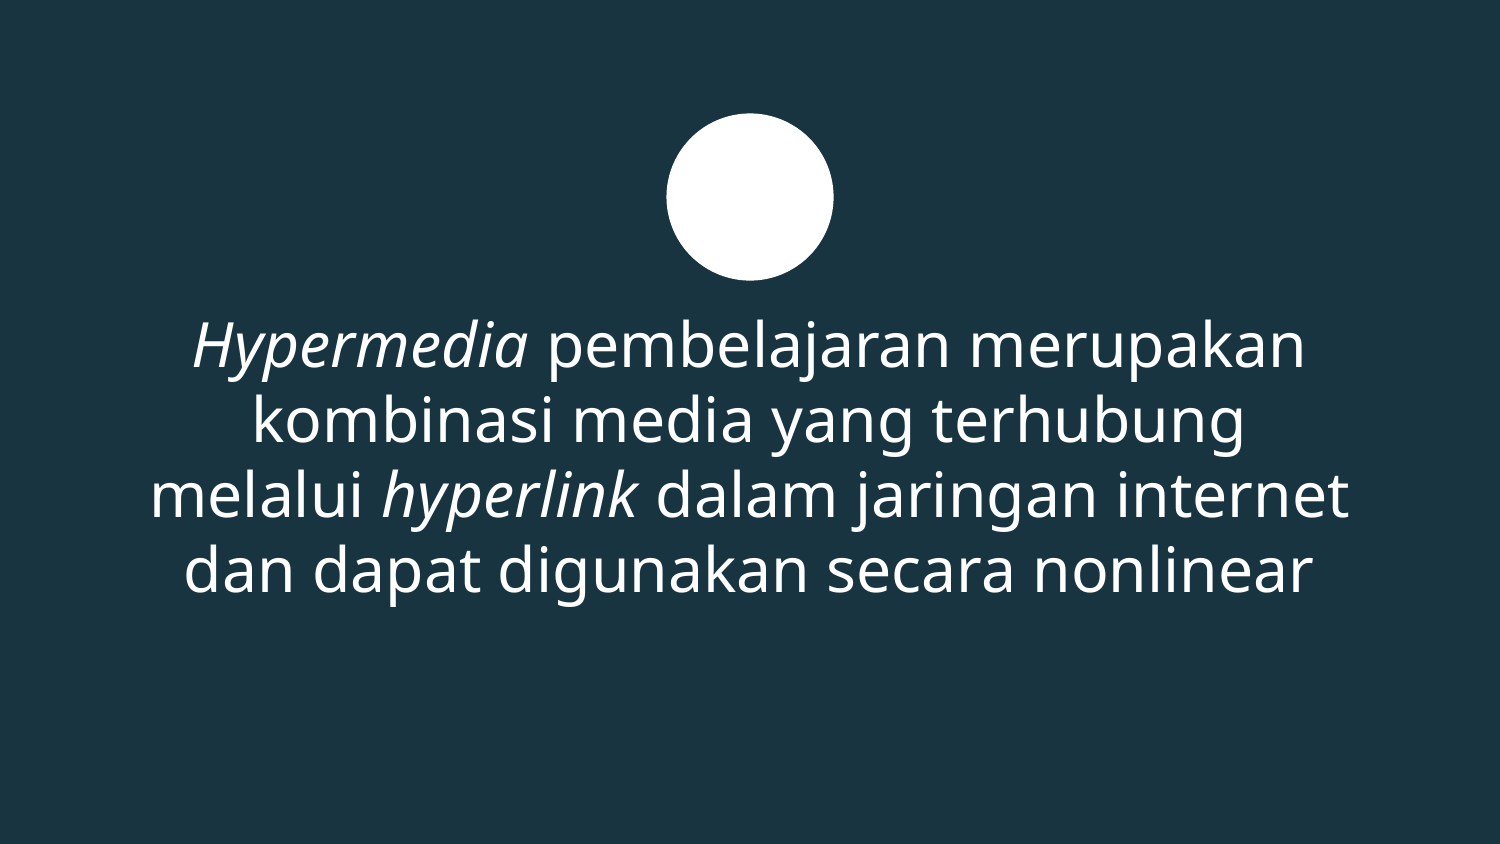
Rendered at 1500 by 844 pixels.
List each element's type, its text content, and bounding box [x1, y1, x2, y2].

title Hypermedia pembelajaran merupakan kombinasi media yang terhubung melalui hyperlink dalam jaringan internet dan dapat digunakan secara nonlinear [130, 280, 1370, 630]
